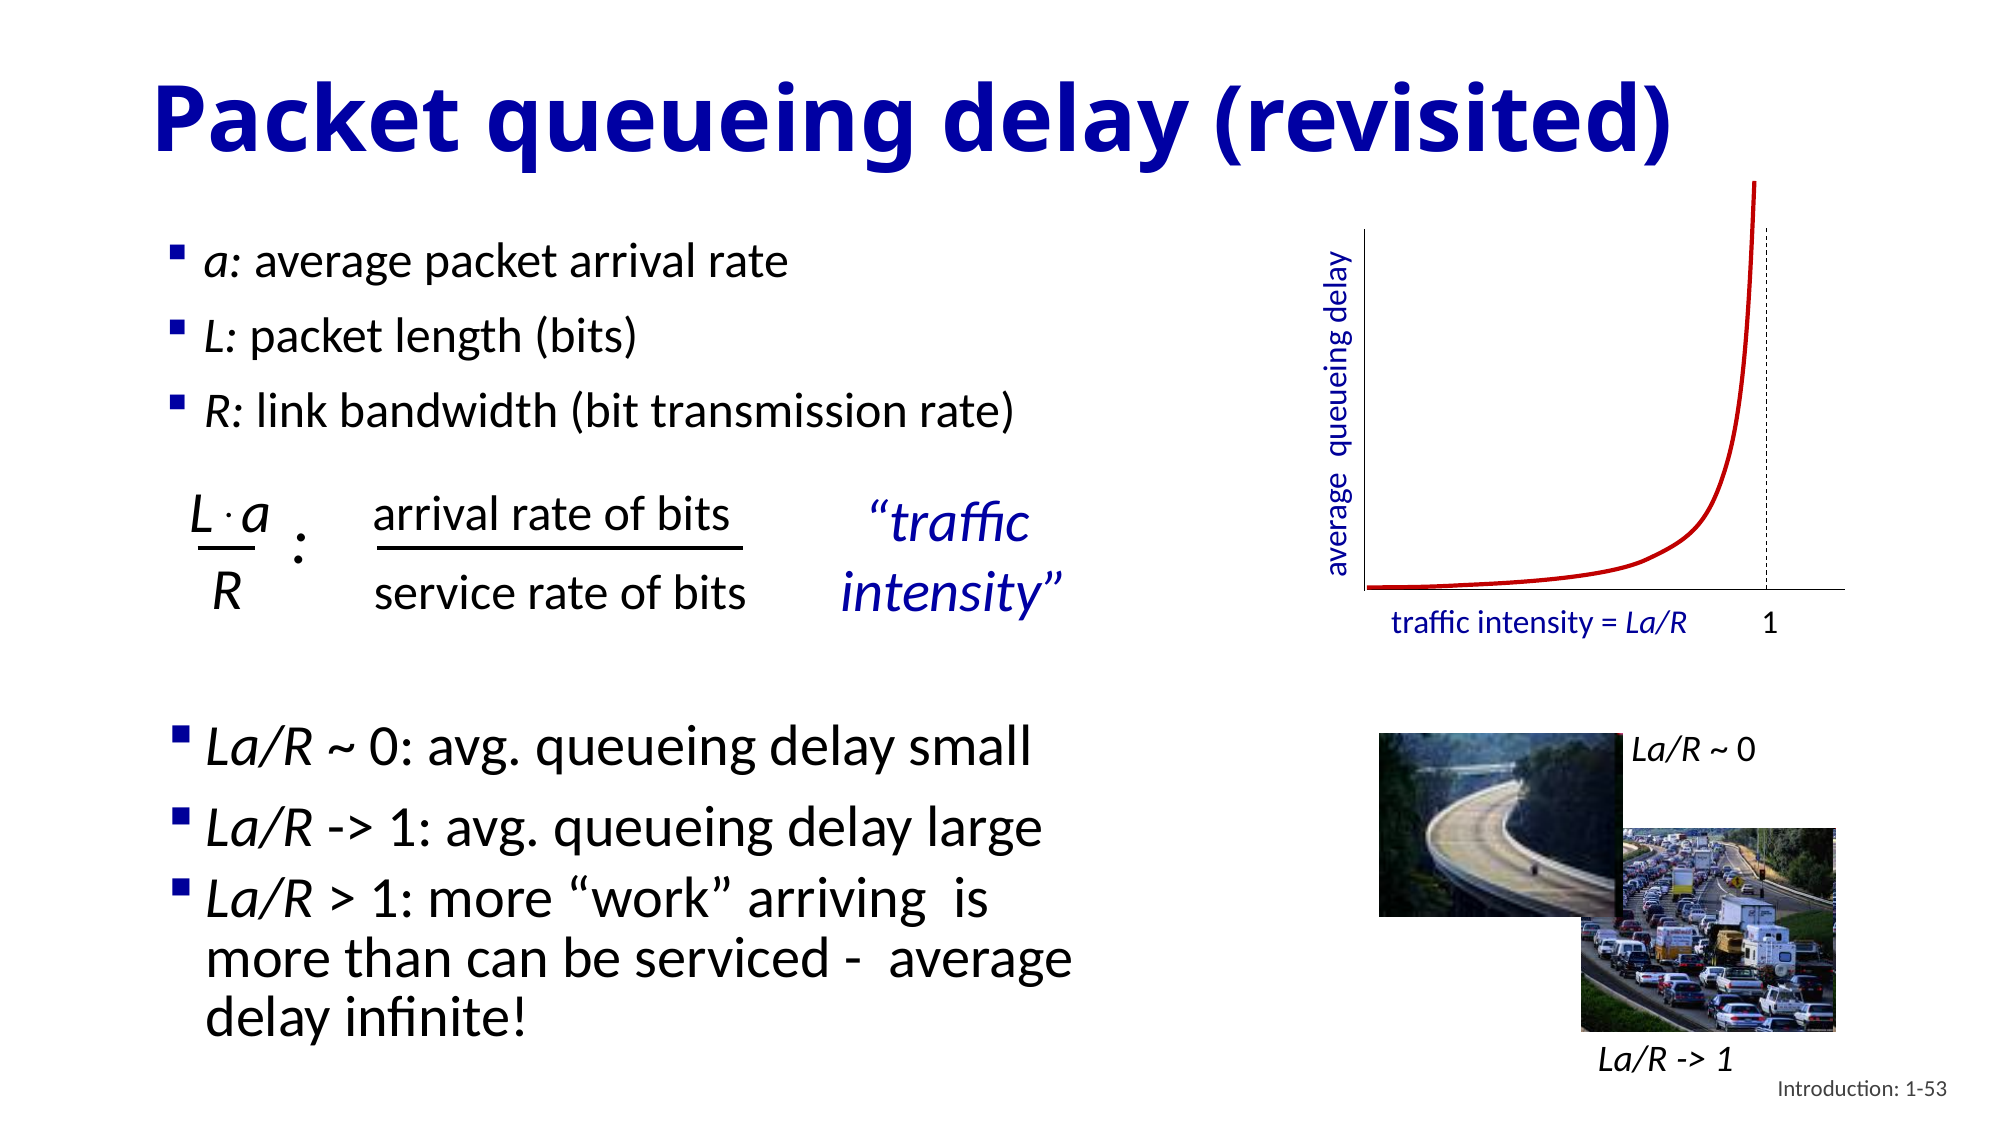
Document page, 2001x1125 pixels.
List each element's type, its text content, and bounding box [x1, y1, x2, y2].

text_box a: average packet arrival rate L: packet length (bits) R: link bandwidth (bit transmission rate) [150, 227, 1079, 520]
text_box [1379, 716, 1836, 1088]
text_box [197, 489, 743, 585]
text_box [1312, 180, 1846, 672]
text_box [174, 467, 748, 553]
text_box La/R ~ 0: avg. queueing delay small La/R -> 1: avg. queueing delay large La/R > 1: more “work” arriving is more than can be serviced - average delay infinite! [152, 699, 1134, 1017]
slide_number Introduction: 1-53 [1512, 1056, 1963, 1117]
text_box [196, 543, 765, 630]
title Packet queueing delay (revisited) [135, 47, 1861, 195]
text_box “traffic intensity” [825, 476, 1083, 631]
